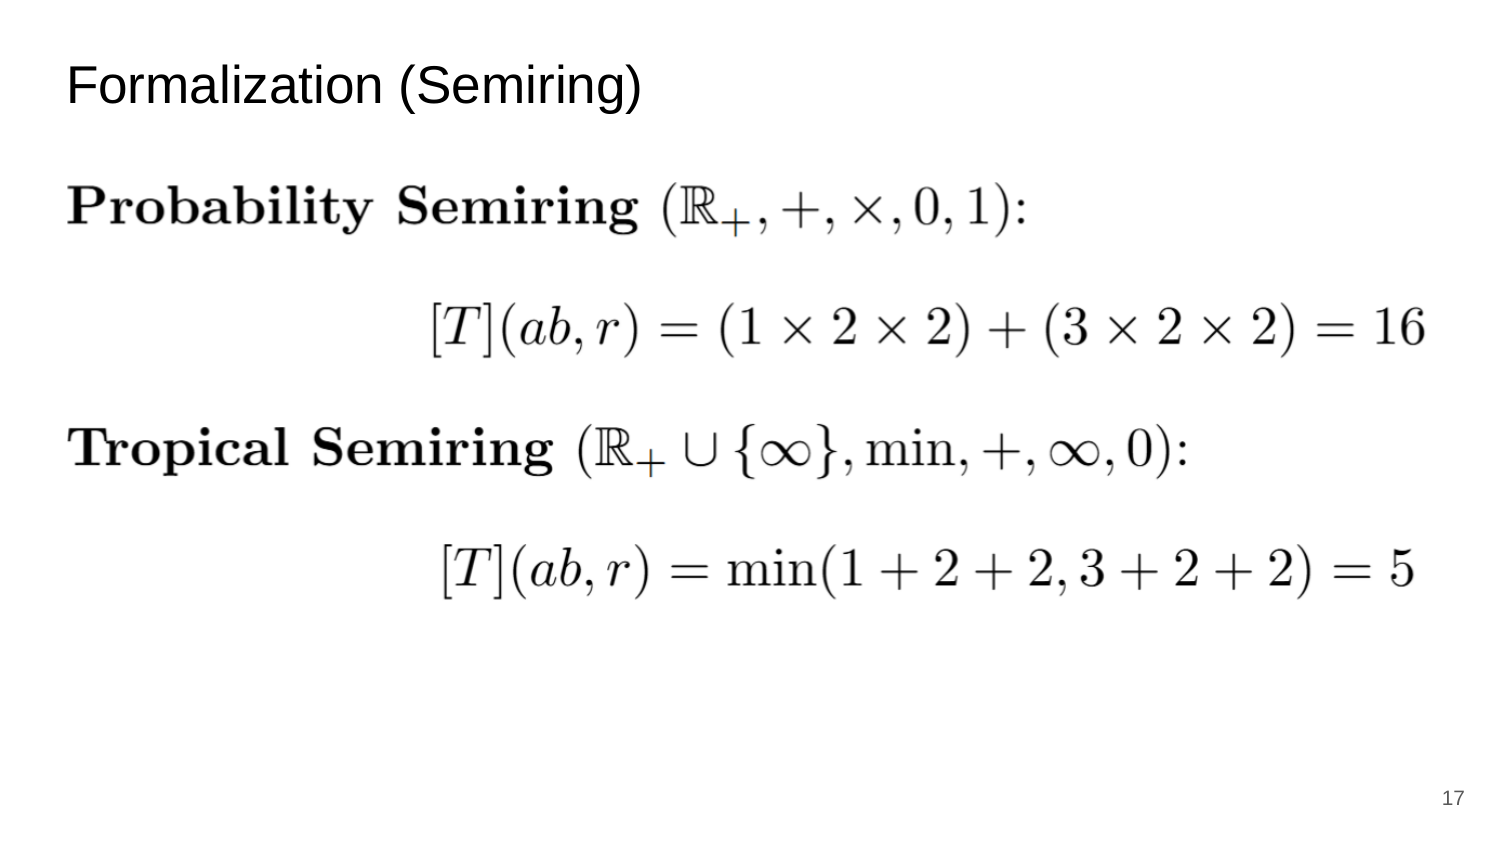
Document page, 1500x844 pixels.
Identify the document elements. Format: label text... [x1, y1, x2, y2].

title Formalization (Semiring) [51, 35, 1449, 130]
slide_number ‹#› [1389, 764, 1480, 830]
picture [51, 154, 1451, 631]
